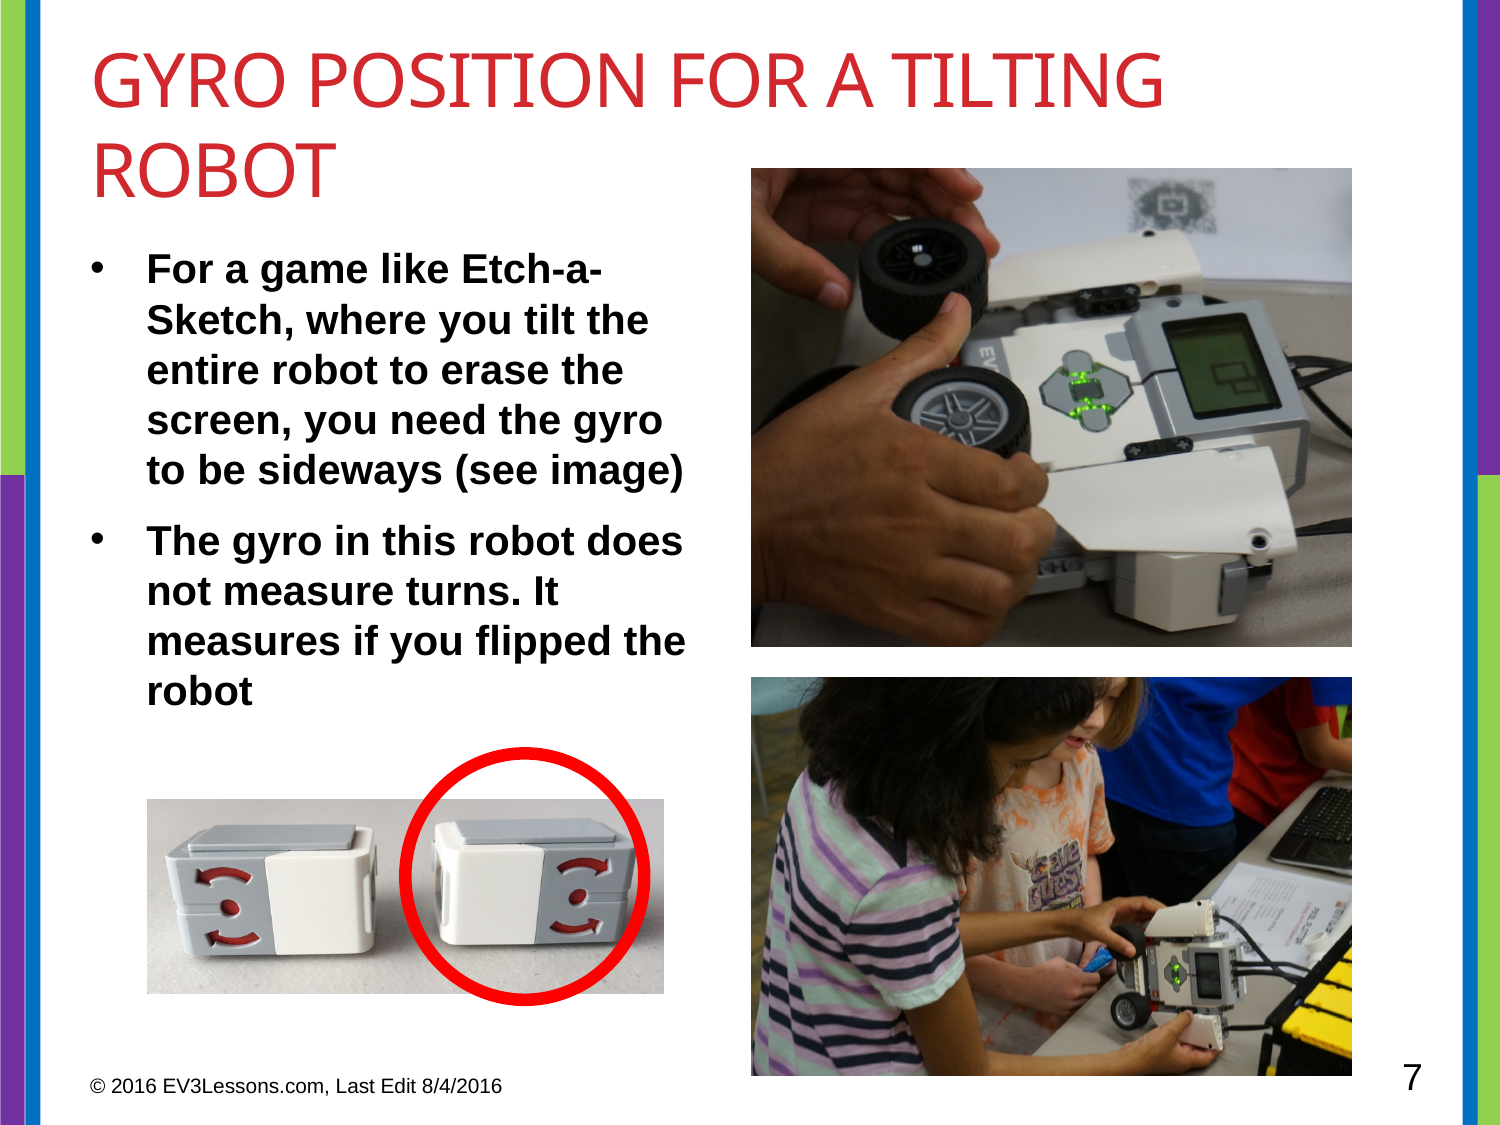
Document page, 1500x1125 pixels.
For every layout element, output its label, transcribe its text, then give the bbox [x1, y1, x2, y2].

picture [750, 168, 1352, 648]
text_box [433, 751, 616, 793]
picture [146, 799, 664, 995]
title GYRO POSITION For a TILTING ROBOT [75, 25, 1428, 250]
footer © 2016 EV3Lessons.com, Last Edit 8/4/2016 [75, 1065, 638, 1112]
list For a game like Etch-a-Sketch, where you tilt the entire robot to erase the screen, you need the gyro to be sideways (see image) The gyro in this robot does not measure turns. It measures if you flipped the robot [75, 234, 716, 1077]
picture [750, 676, 1352, 1077]
text_box [497, 999, 552, 1003]
slide_number 7 [1387, 1045, 1491, 1106]
